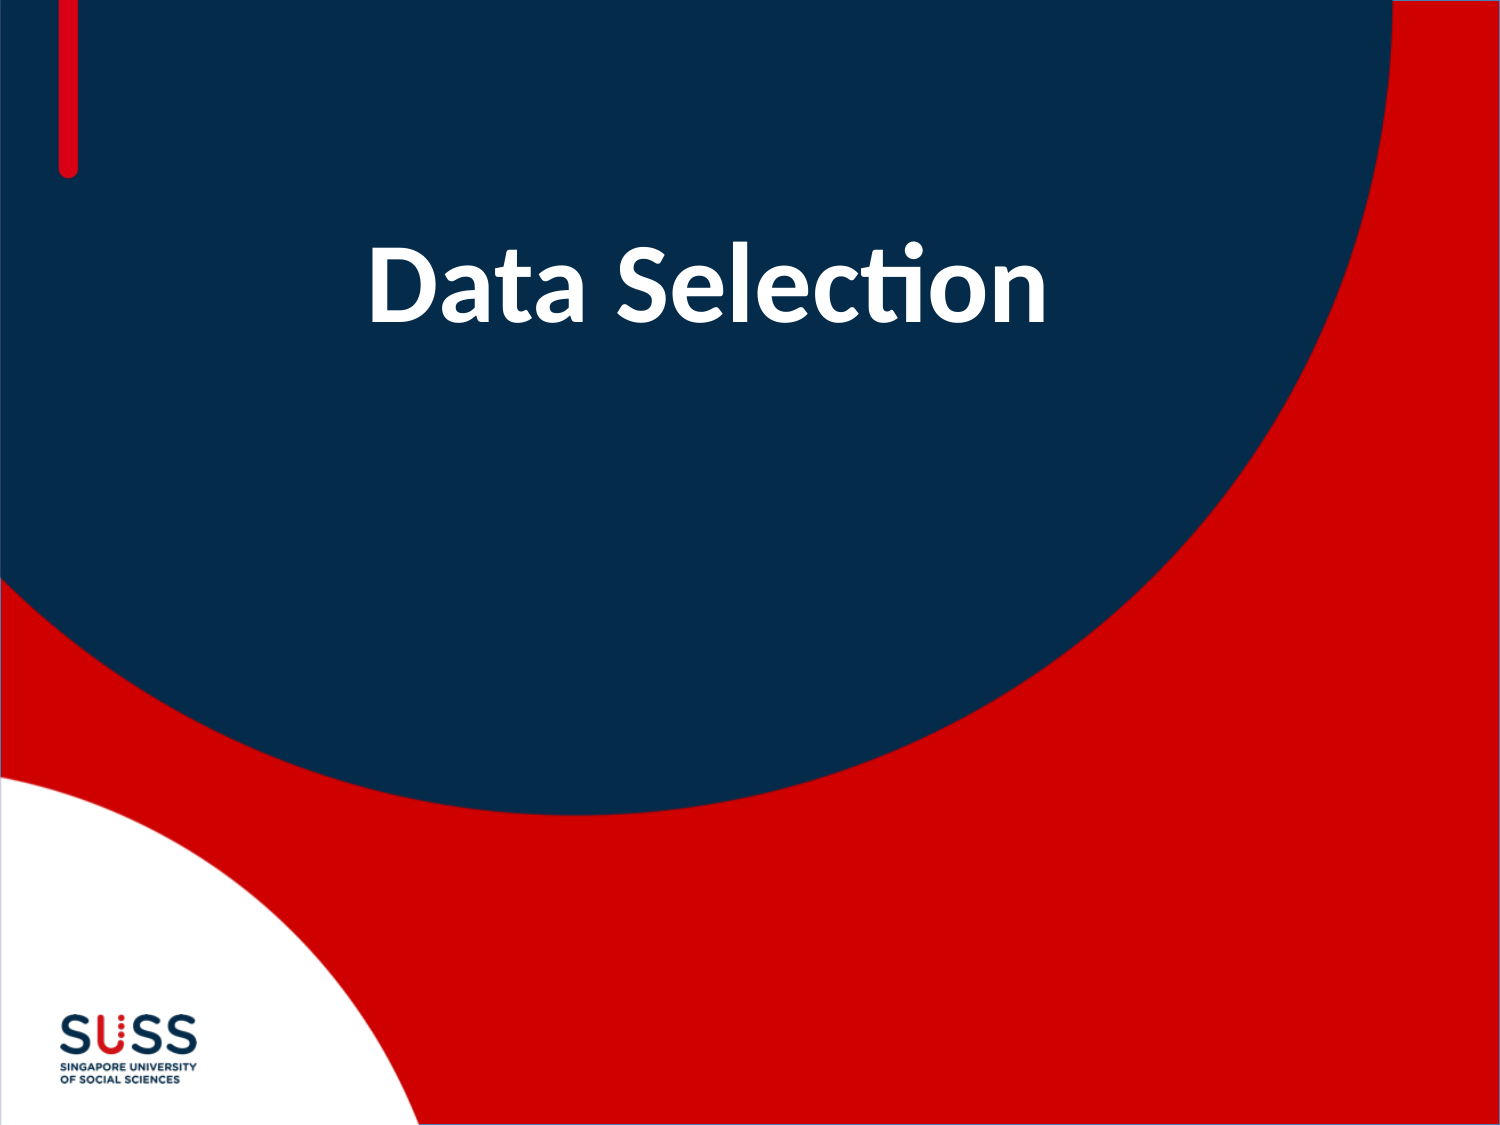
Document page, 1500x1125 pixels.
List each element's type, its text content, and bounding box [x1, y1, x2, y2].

picture [0, 0, 1402, 1125]
title Data Selection [33, 200, 1384, 482]
